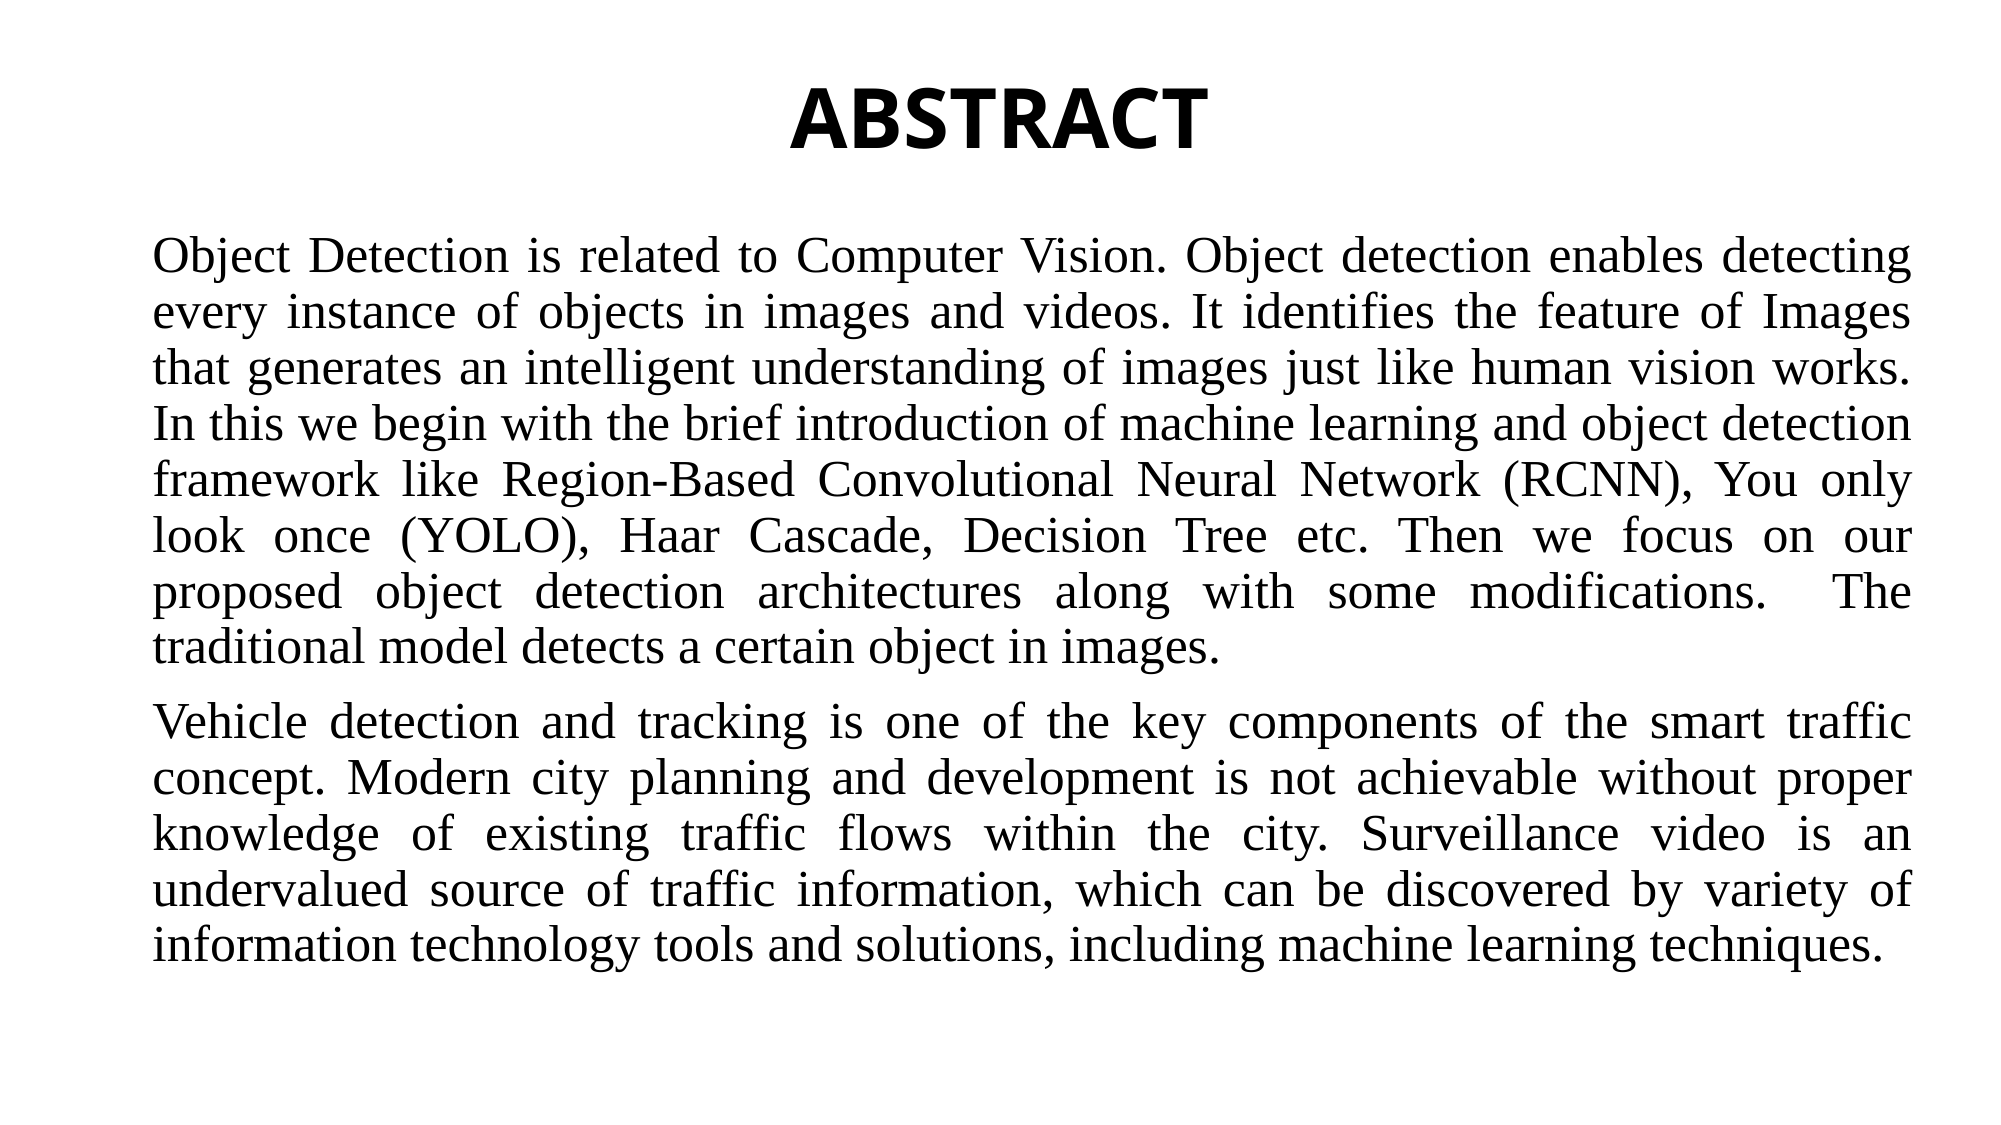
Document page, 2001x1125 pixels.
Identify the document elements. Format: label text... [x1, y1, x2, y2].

list Object Detection is related to Computer Vision. Object detection enables detecting every instance of objects in images and videos. It identifies the feature of Images that generates an intelligent understanding of images just like human vision works. In this we begin with the brief introduction of machine learning and object detection framework like Region-Based Convolutional Neural Network (RCNN), You only look once (YOLO), Haar Cascade, Decision Tree etc. Then we focus on our proposed object detection architectures along with some modifications. The traditional model detects a certain object in images. Vehicle detection and tracking is one of the key components of the smart traffic concept. Modern city planning and development is not achievable without proper knowledge of existing traffic flows within the city. Surveillance video is an undervalued source of traffic information, which can be discovered by variety of information technology tools and solutions, including machine learning techniques. [137, 220, 1931, 992]
title ABSTRACT [137, 39, 1863, 205]
